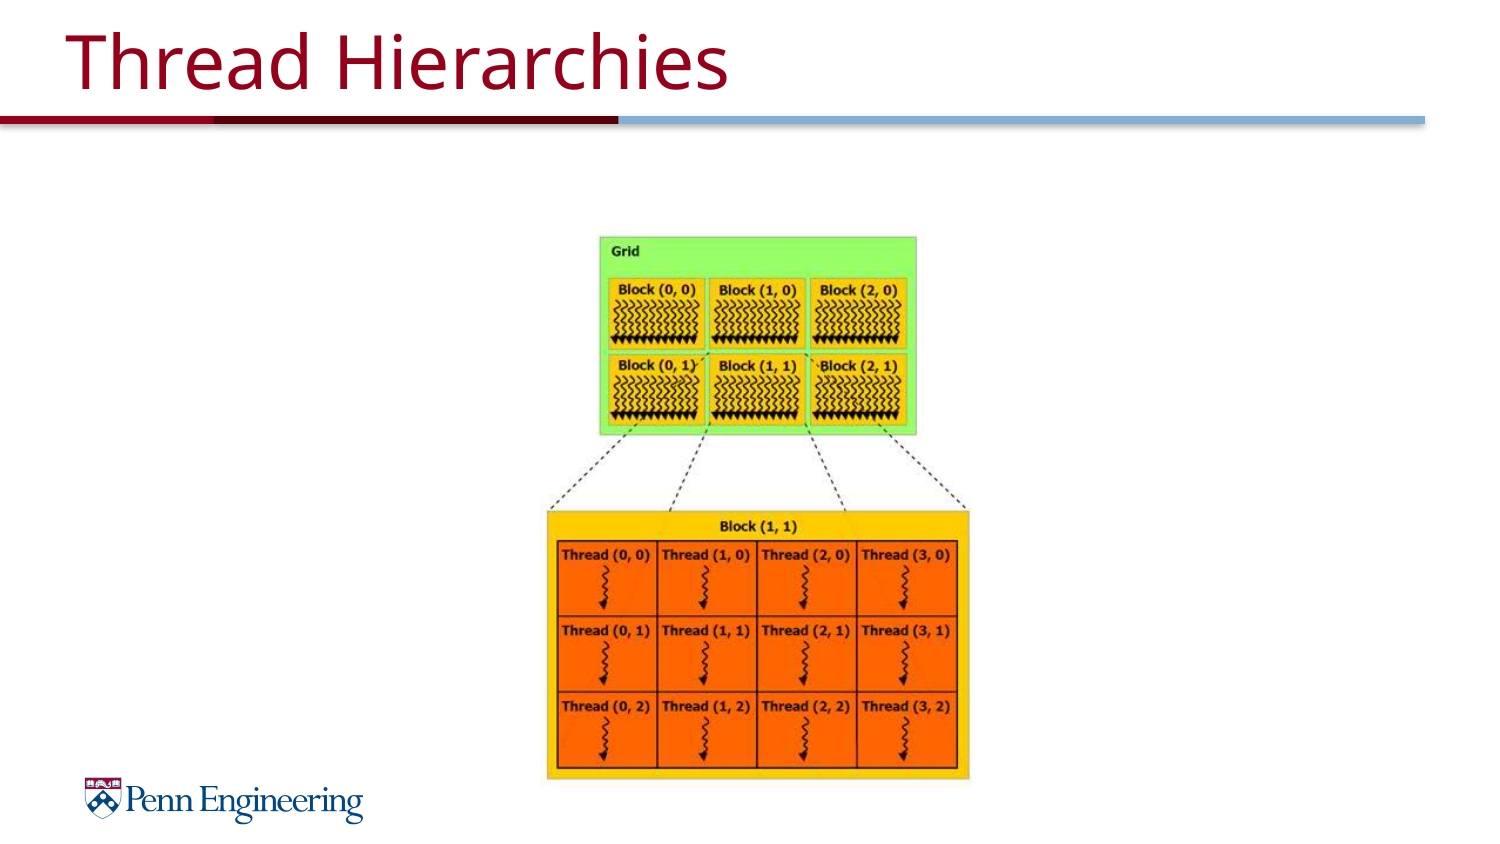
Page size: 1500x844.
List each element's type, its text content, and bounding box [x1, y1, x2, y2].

picture [540, 231, 978, 788]
picture [75, 770, 372, 828]
title Thread Hierarchies [50, 2, 1401, 117]
